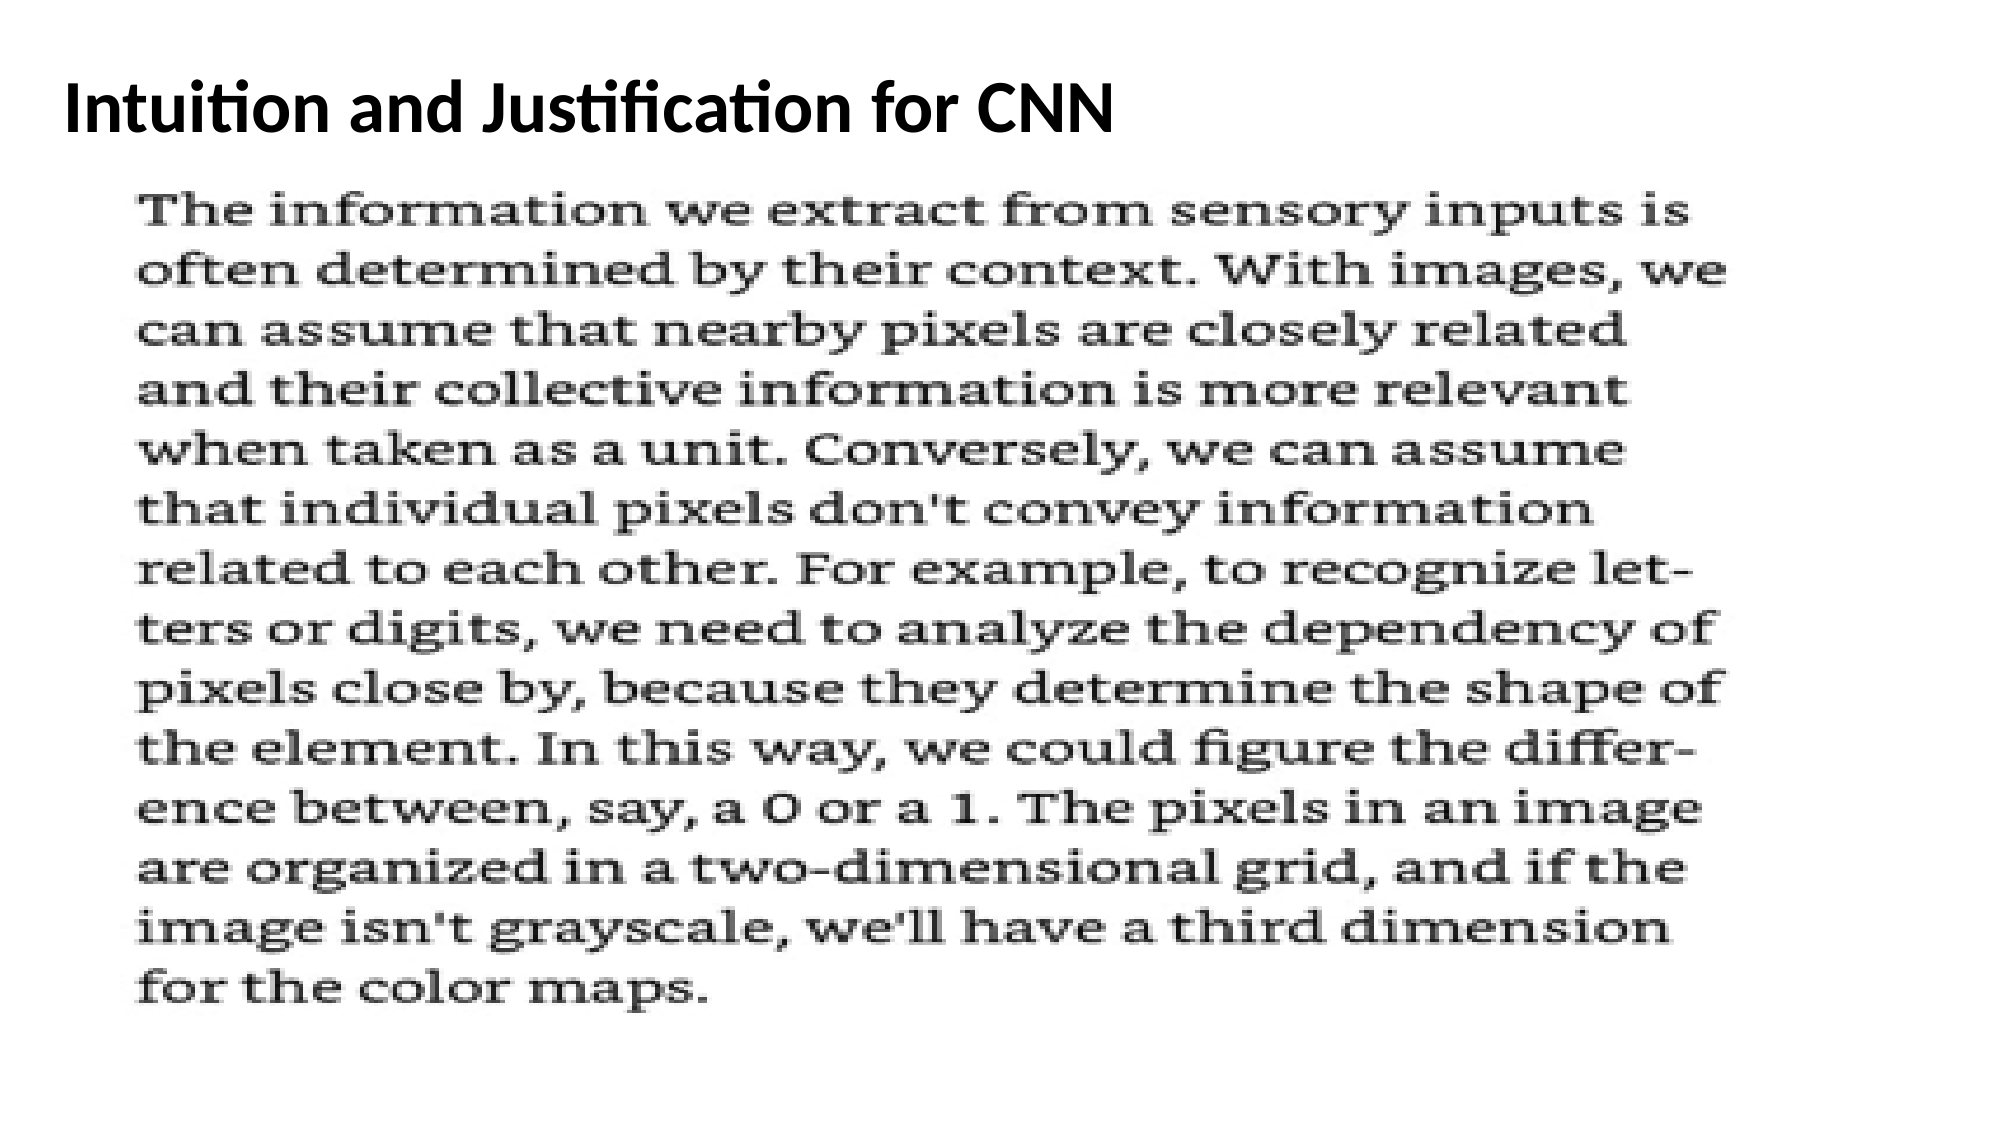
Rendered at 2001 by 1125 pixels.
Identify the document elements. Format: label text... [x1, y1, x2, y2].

picture [102, 185, 1942, 1023]
text_box Intuition and Justification for CNN [48, 44, 1133, 156]
